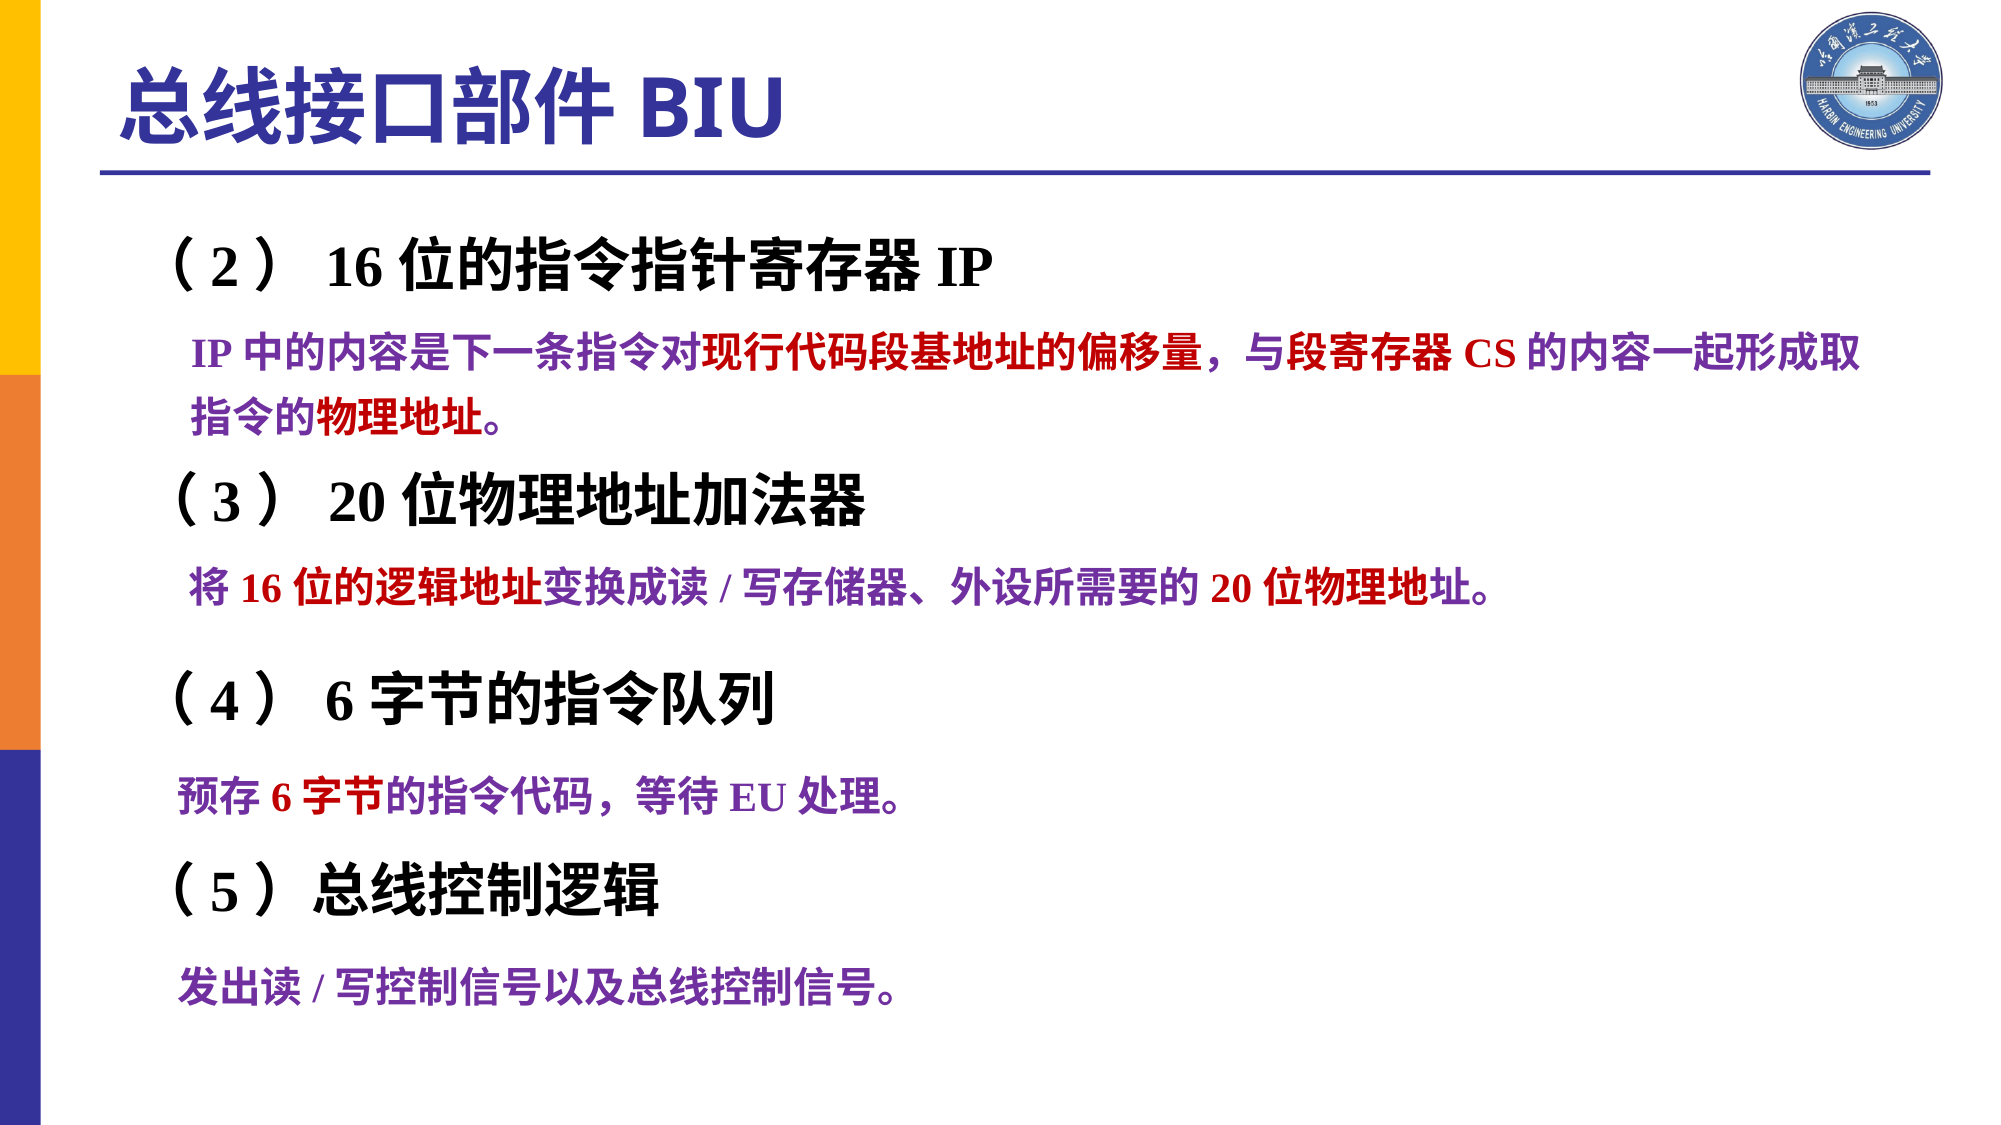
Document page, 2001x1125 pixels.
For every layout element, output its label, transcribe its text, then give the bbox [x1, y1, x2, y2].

text_box （4）6字节的指令队列 预存6字节的指令代码，等待EU处理。 [122, 633, 1482, 799]
text_box 总线接口部件BIU [102, 31, 1590, 162]
text_box （2）16位的指令指针寄存器IP IP中的内容是下一条指令对现行代码段基地址的偏移量，与段寄存器CS的内容一起形成取指令的物理地址。 [122, 200, 1886, 449]
text_box （5）总线控制逻辑 发出读/写控制信号以及总线控制信号。 [122, 834, 1361, 1012]
text_box （3）20位物理地址加法器 将16位的逻辑地址变换成读/写存储器、外设所需要的20位物理地址。 [125, 434, 1508, 618]
picture [1538, 9, 1979, 165]
